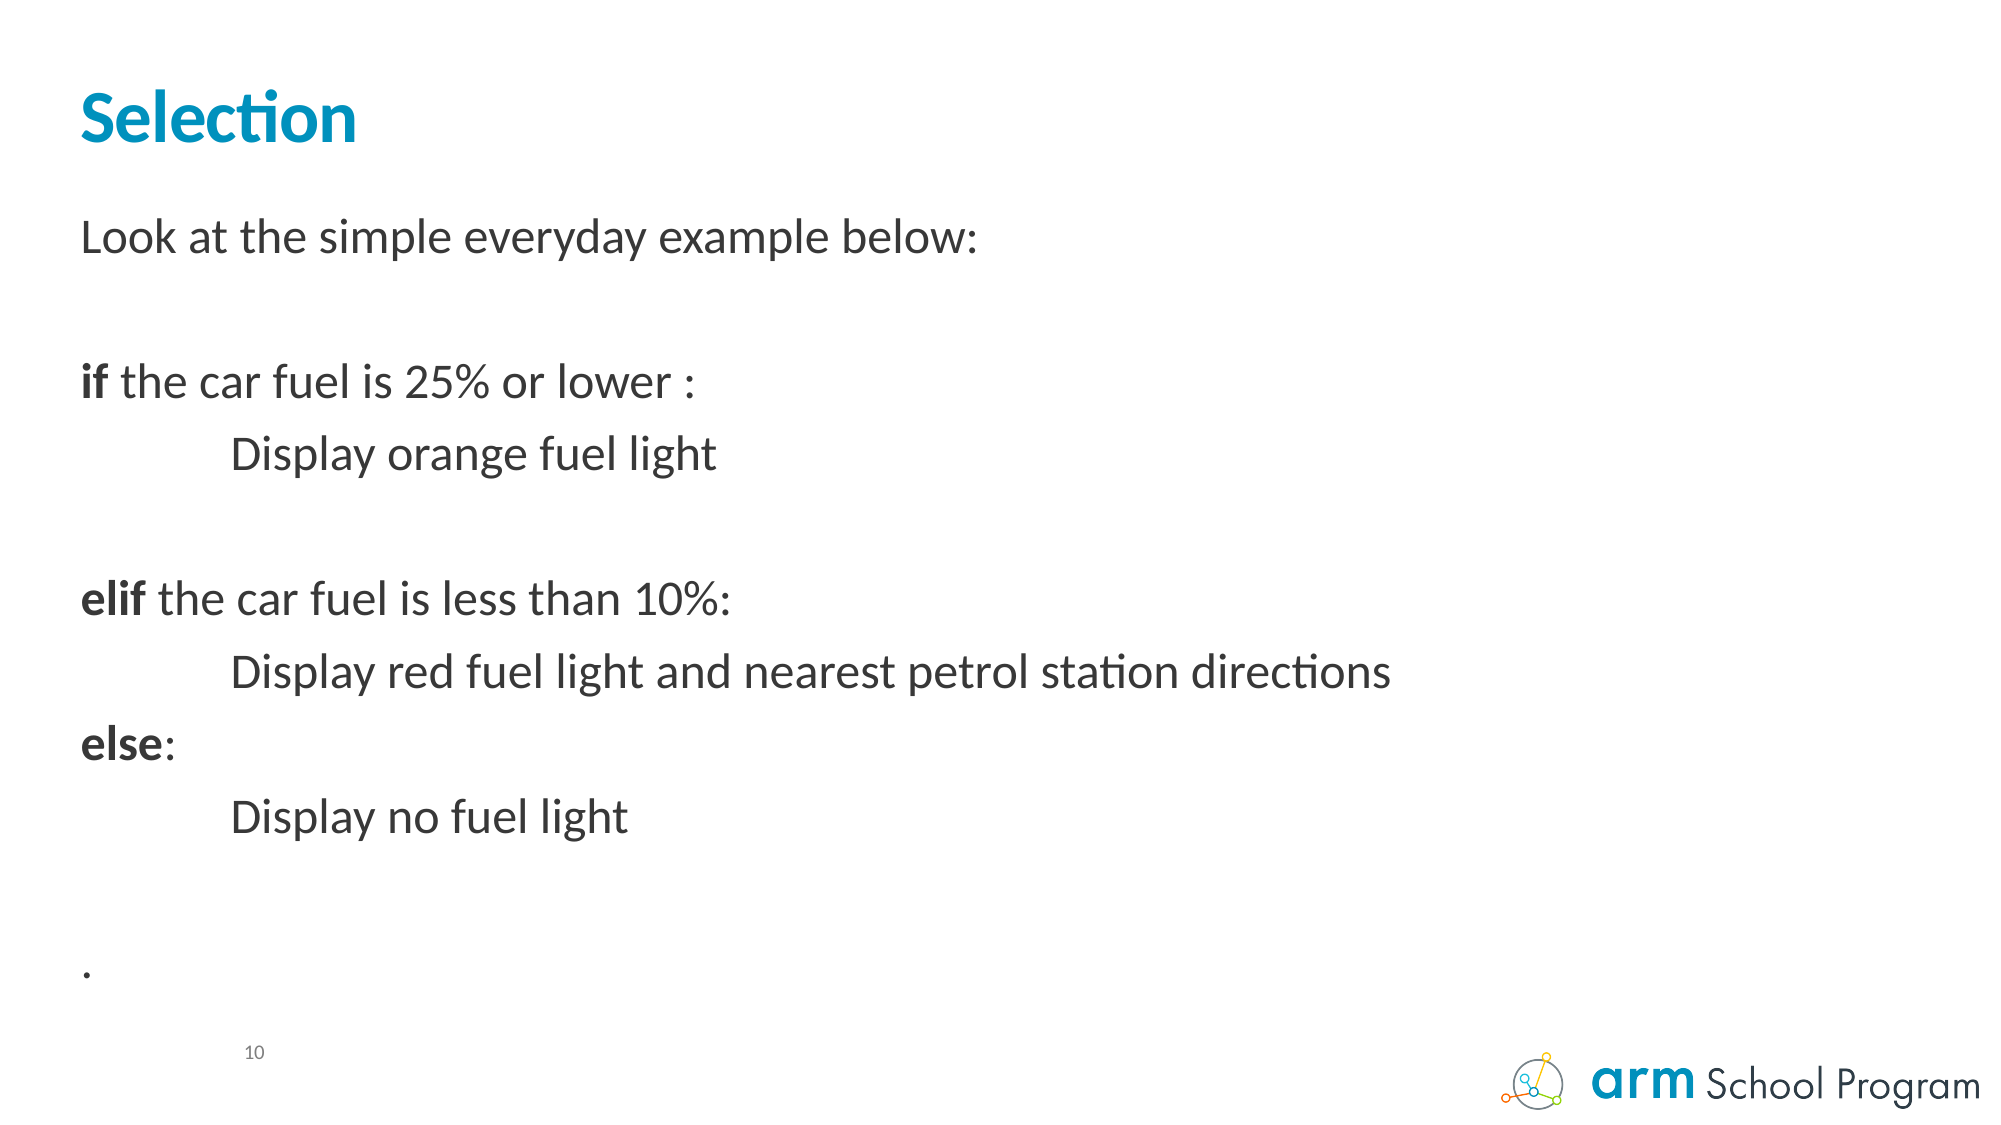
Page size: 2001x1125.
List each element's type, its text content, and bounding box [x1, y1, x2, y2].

picture [1501, 1052, 1979, 1110]
title Selection [80, 48, 1915, 158]
list Look at the simple everyday example below: if the car fuel is 25% or lower : Display orange fuel light elif the car fuel is less than 10%: Display red fuel light and nearest petrol station directions else: Display no fuel light . [80, 203, 1915, 957]
